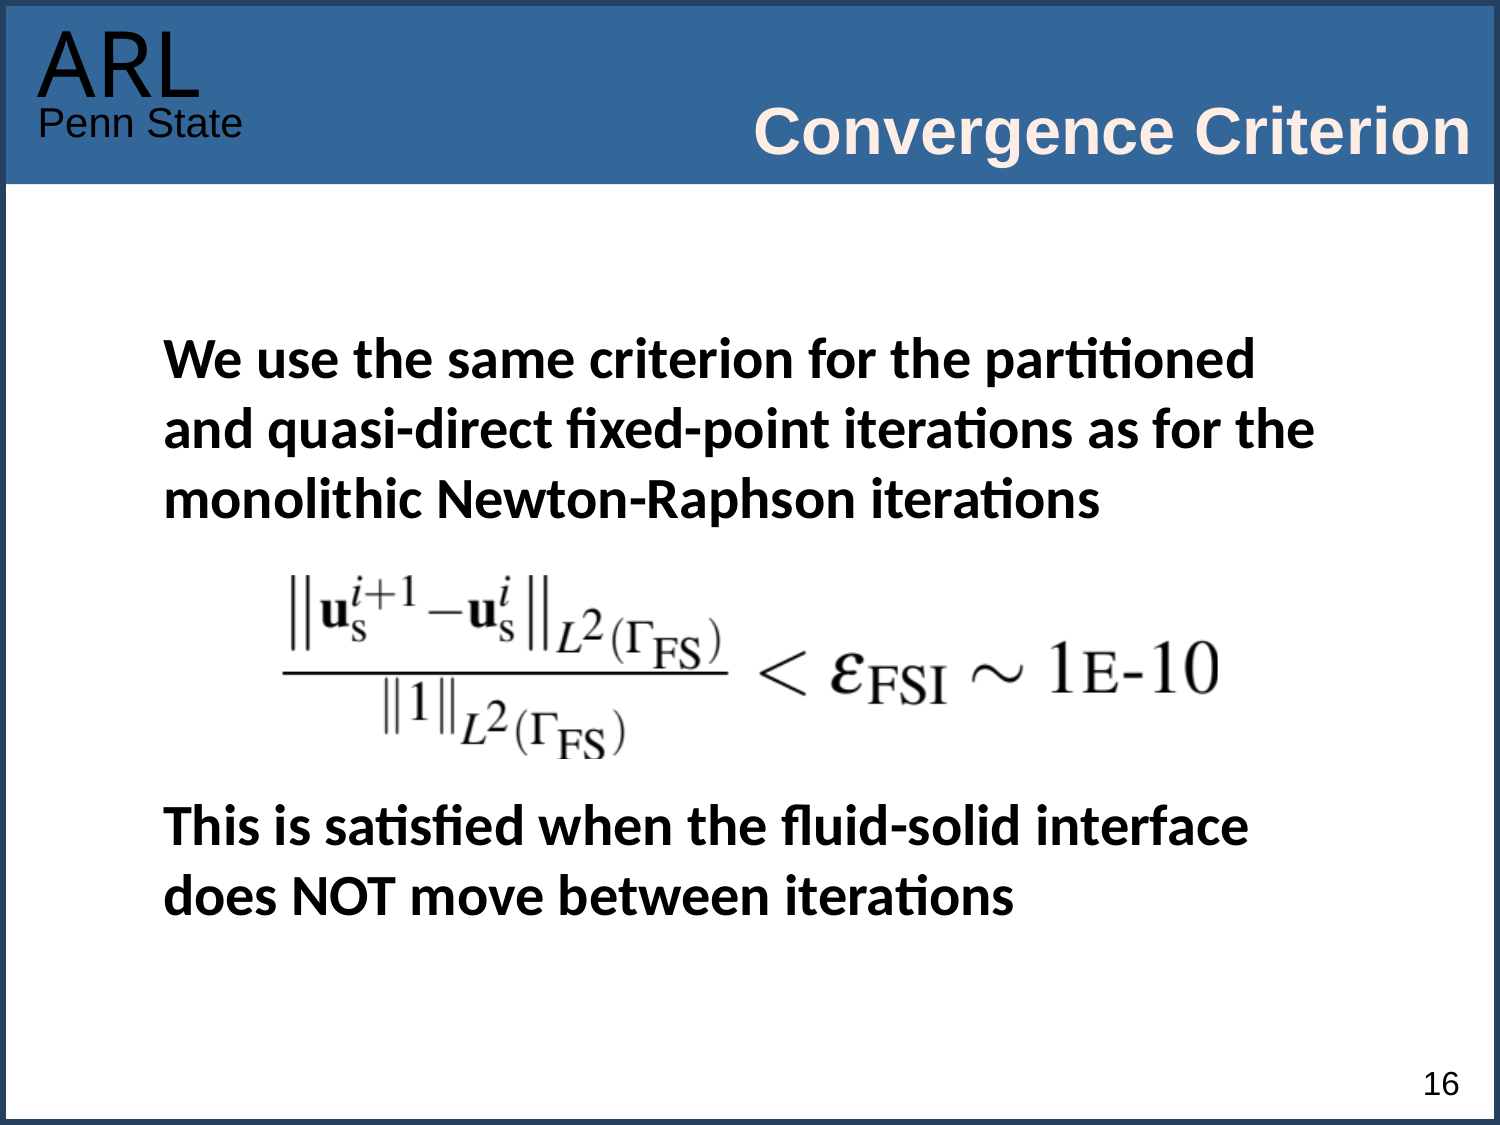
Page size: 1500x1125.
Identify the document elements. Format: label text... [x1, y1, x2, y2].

picture [281, 574, 1218, 759]
list We use the same criterion for the partitioned and quasi-direct fixed-point iterations as for the monolithic Newton-Raphson iterations This is satisfied when the fluid-solid interface does NOT move between iterations [148, 312, 1352, 963]
slide_number 16 [1350, 1050, 1475, 1110]
title Convergence Criterion [249, 12, 1488, 175]
